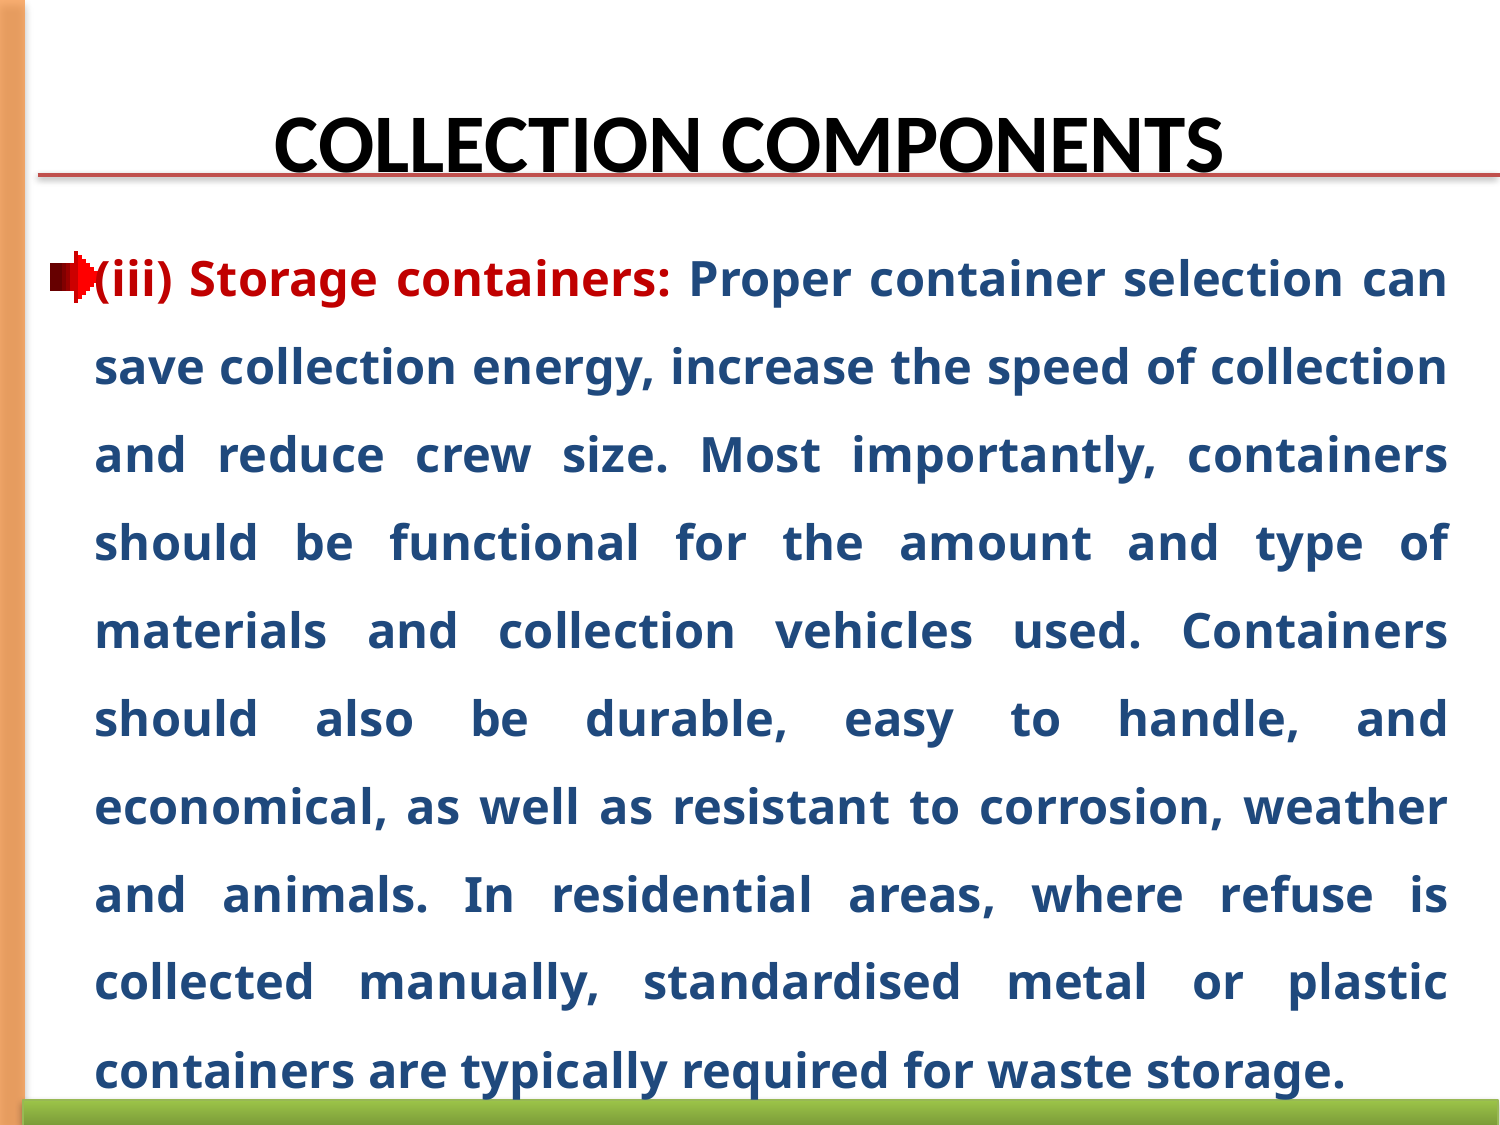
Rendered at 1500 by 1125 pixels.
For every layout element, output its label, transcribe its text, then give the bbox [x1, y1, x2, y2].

list (iii) Storage containers: Proper container selection can save collection energy, increase the speed of collection and reduce crew size. Most importantly, containers should be functional for the amount and type of materials and collection vehicles used. Containers should also be durable, easy to handle, and economical, as well as resistant to corrosion, weather and animals. In residential areas, where refuse is collected manually, standardised metal or plastic containers are typically required for waste storage. [35, 210, 1465, 1125]
picture [50, 251, 102, 303]
title COLLECTION COMPONENTS [75, 45, 1425, 210]
